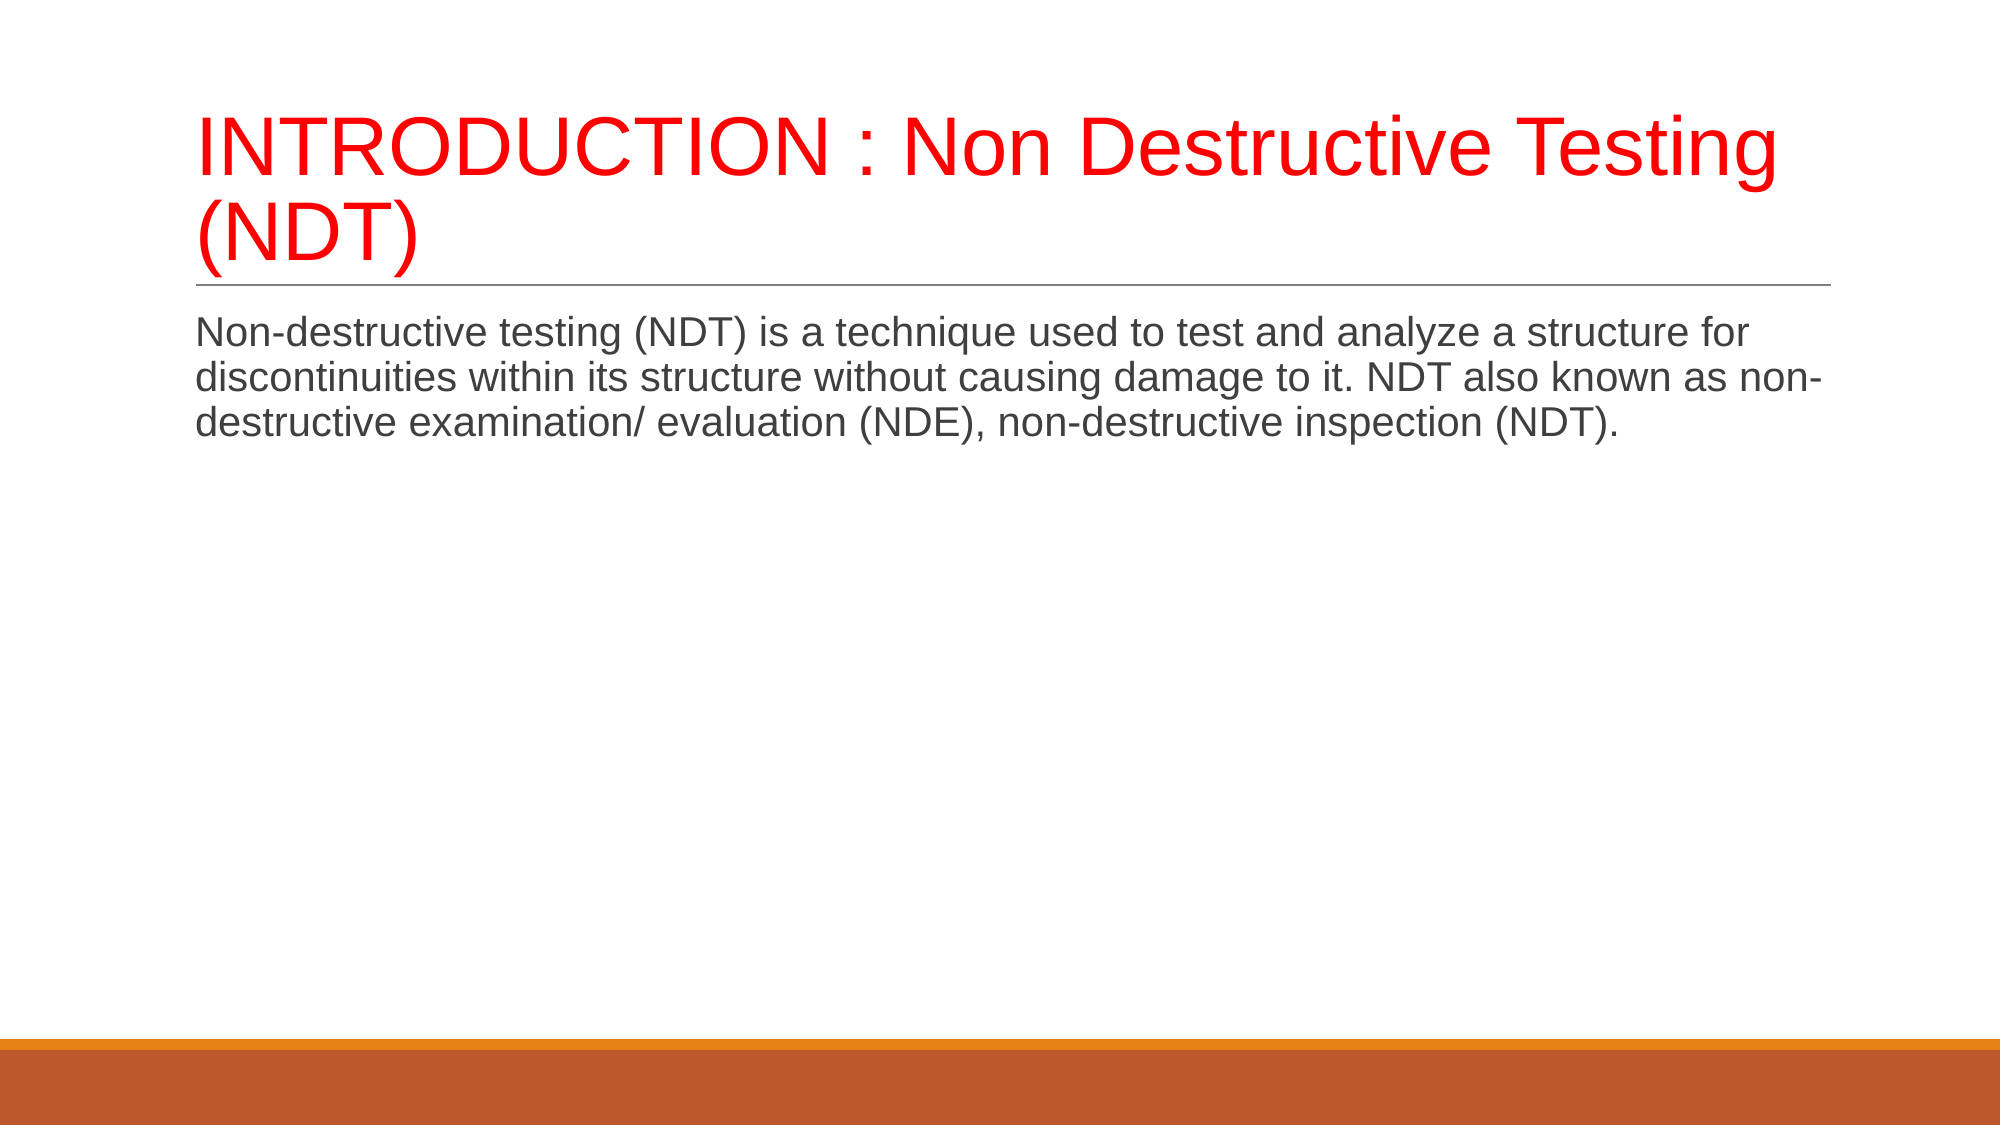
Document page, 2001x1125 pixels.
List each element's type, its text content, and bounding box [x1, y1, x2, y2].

title INTRODUCTION : Non Destructive Testing (NDT) [180, 47, 1830, 285]
list Non-destructive testing (NDT) is a technique used to test and analyze a structure for discontinuities within its structure without causing damage to it. NDT also known as non-destructive examination/ evaluation (NDE), non-destructive inspection (NDT). [180, 302, 1830, 963]
